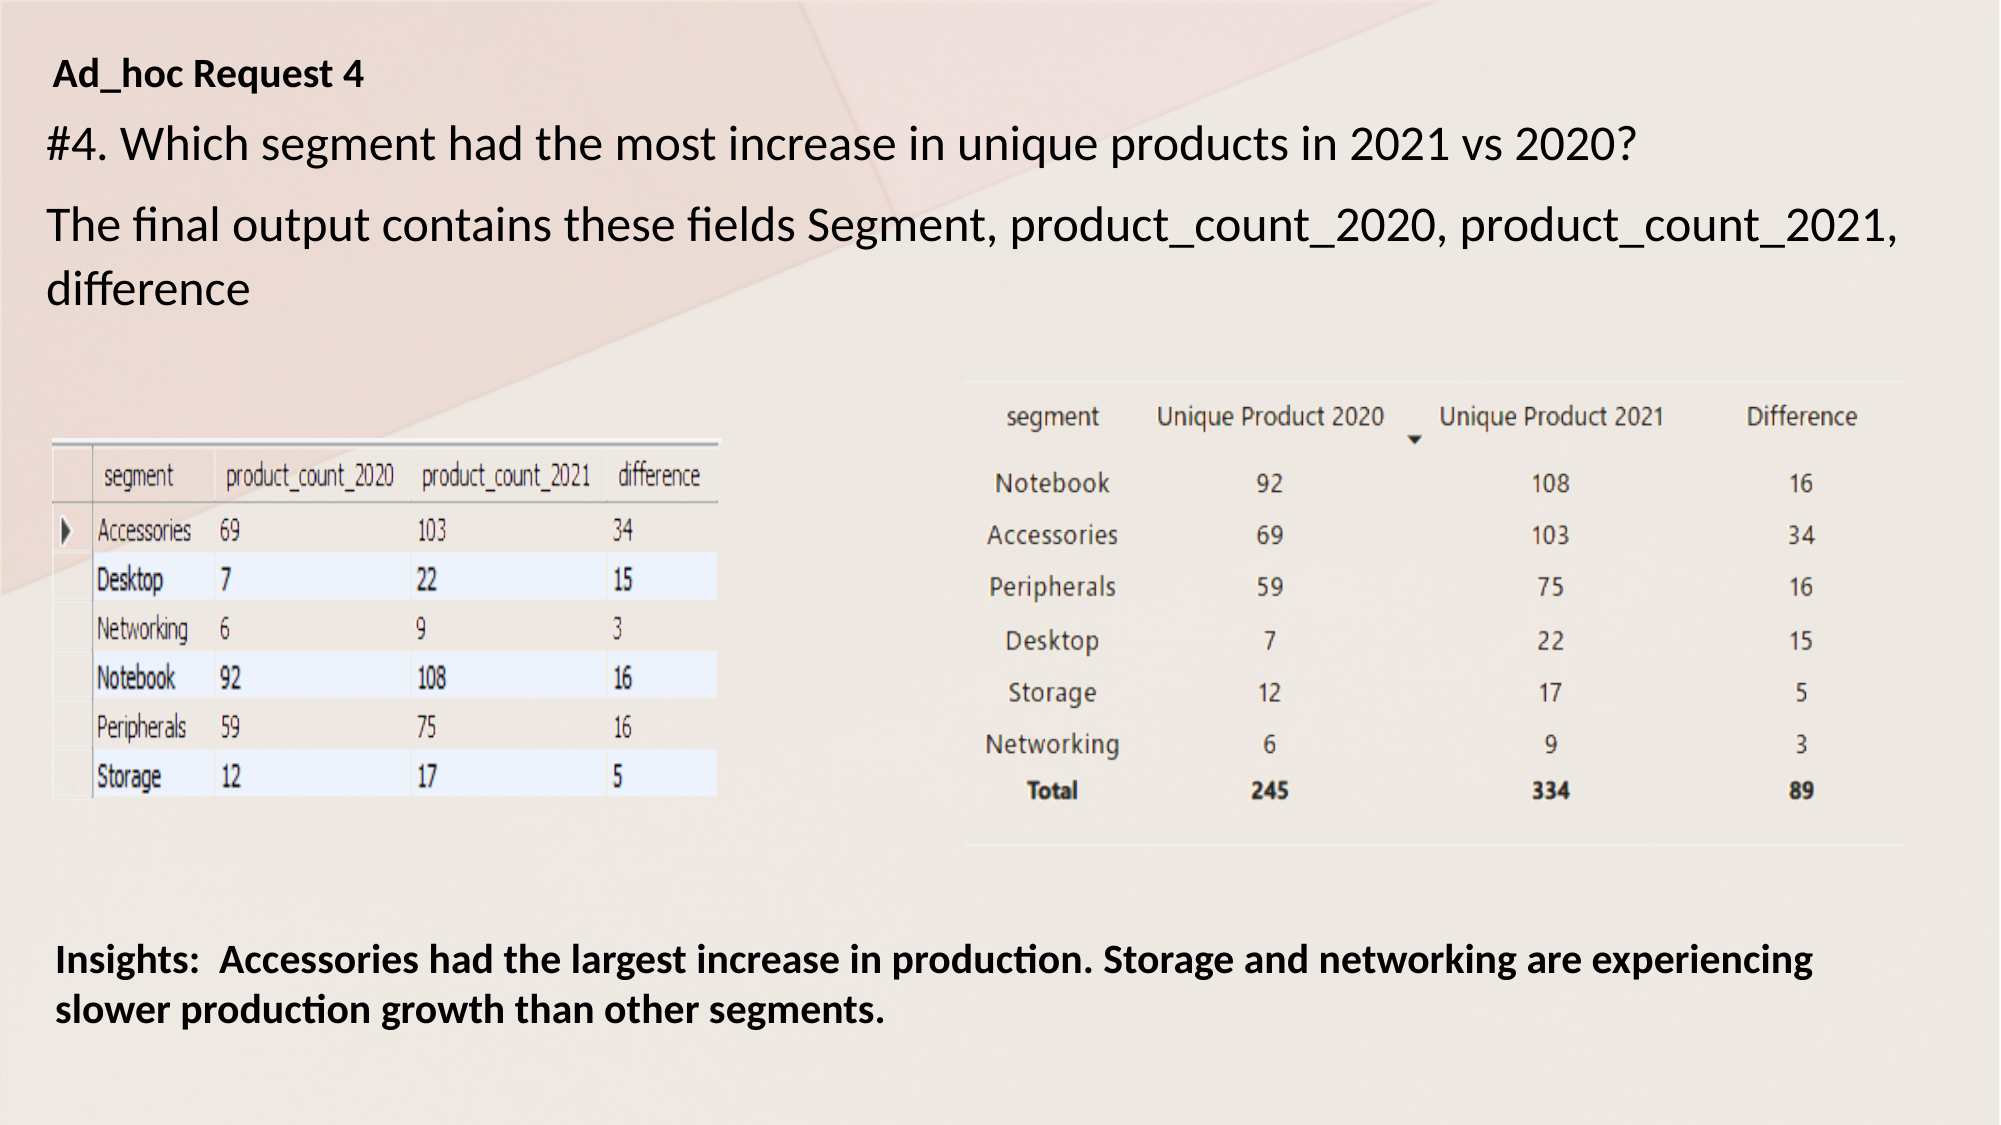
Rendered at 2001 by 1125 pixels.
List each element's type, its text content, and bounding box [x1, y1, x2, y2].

text_box Insights: Accessories had the largest increase in production. Storage and networking are experiencing slower production growth than other segments. [40, 924, 1919, 1085]
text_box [30, 38, 1926, 357]
picture [963, 378, 1904, 847]
picture [51, 438, 722, 820]
